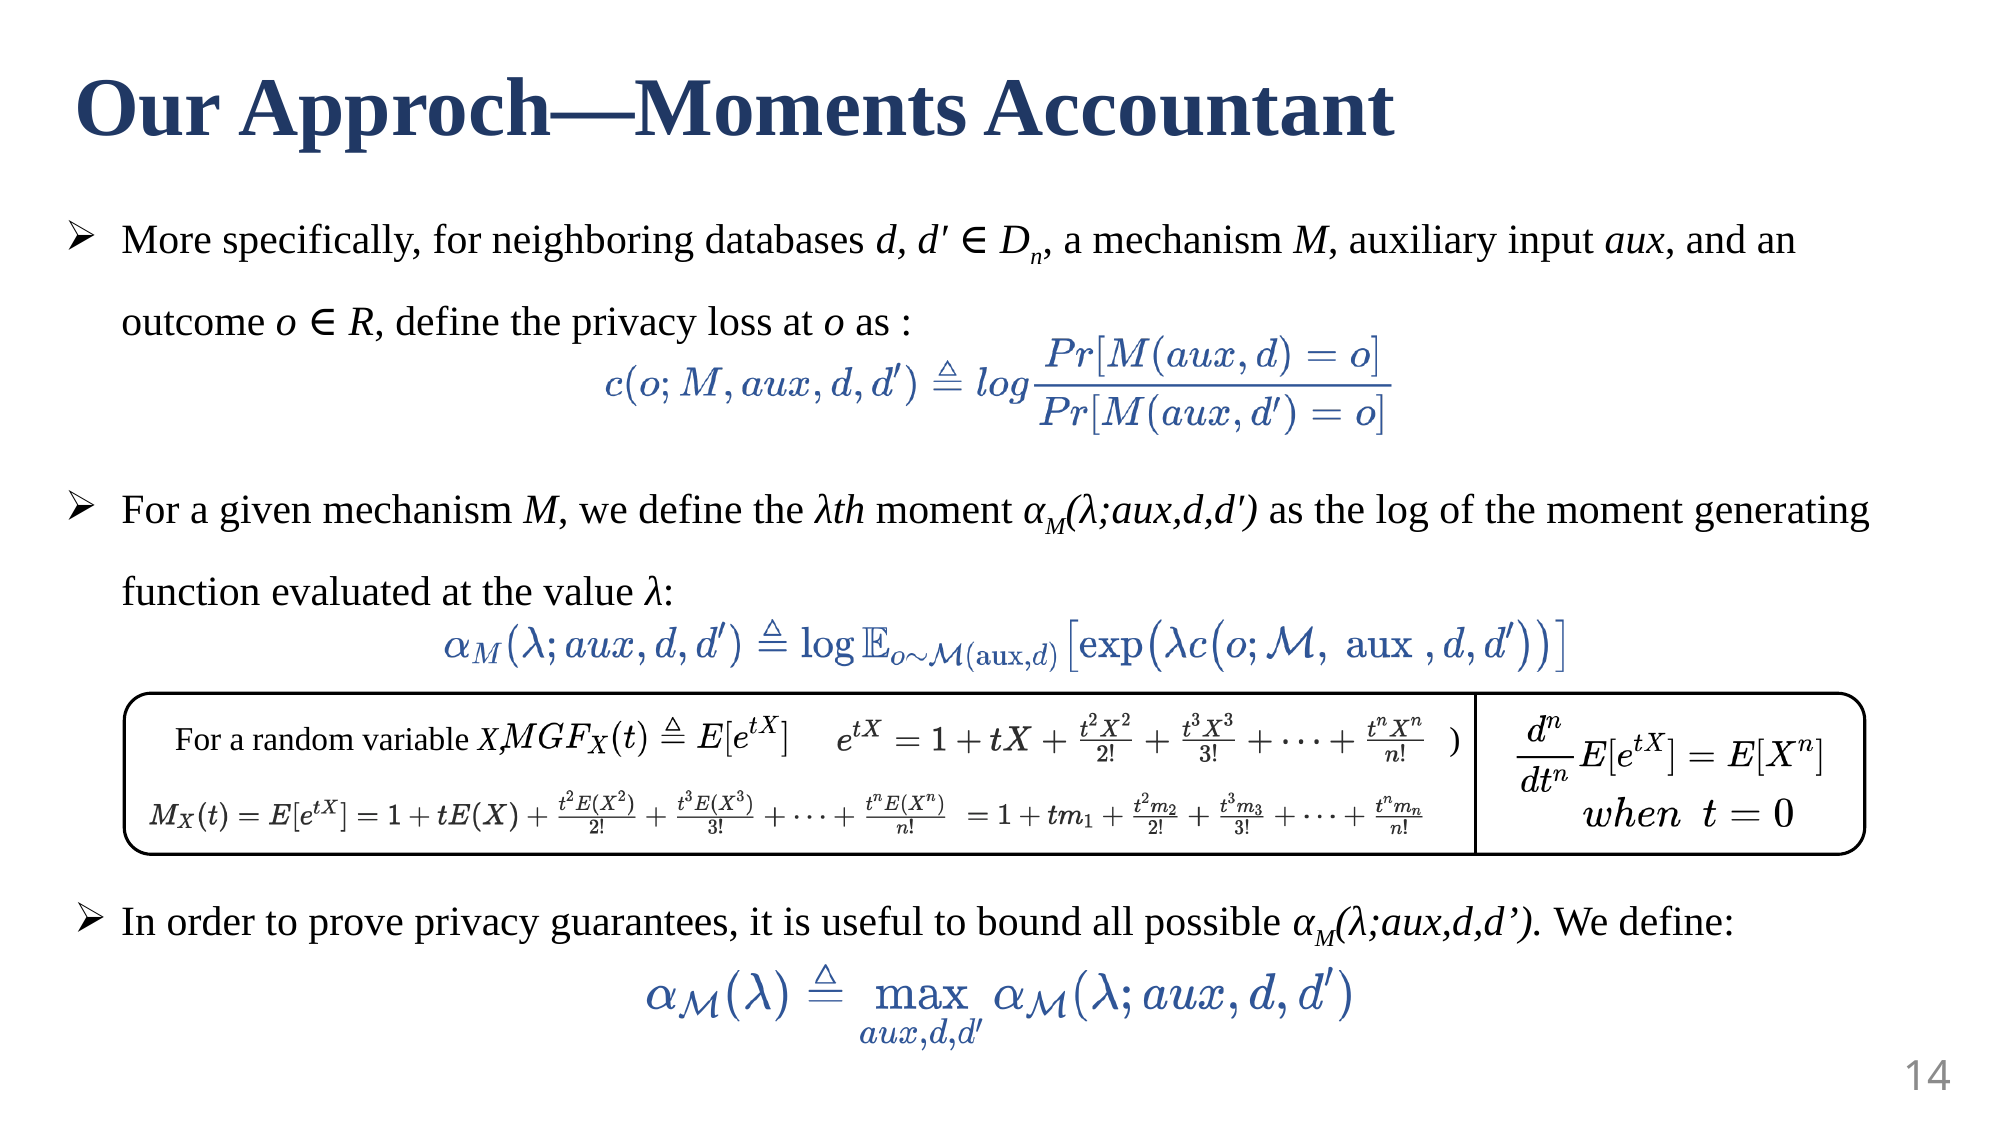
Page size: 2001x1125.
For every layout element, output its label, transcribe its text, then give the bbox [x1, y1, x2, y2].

picture [500, 715, 790, 757]
slide_number 14 [1876, 1047, 1967, 1107]
picture [824, 705, 1438, 767]
picture [1511, 715, 1826, 792]
text_box Our Approch—Moments Accountant [59, 44, 2000, 159]
text_box More specifically, for neighboring databases d, d′ ∈ Dn, a mechanism M, auxiliary input aux, and an outcome o ∈ R, define the privacy loss at o as : [50, 176, 1965, 352]
text_box In order to prove privacy guarantees, it is useful to bound all possible αM(λ;aux,d,d’). We define: [59, 886, 2000, 959]
picture [1582, 796, 1794, 830]
picture [146, 786, 1442, 852]
text_box For a given mechanism M, we define the λth moment αM(λ;aux,d,d′) as the log of the moment generating function evaluated at the value λ: [50, 446, 1965, 622]
text_box [123, 692, 1866, 856]
picture [604, 335, 1396, 435]
picture [645, 964, 1355, 1055]
picture [427, 619, 1588, 672]
